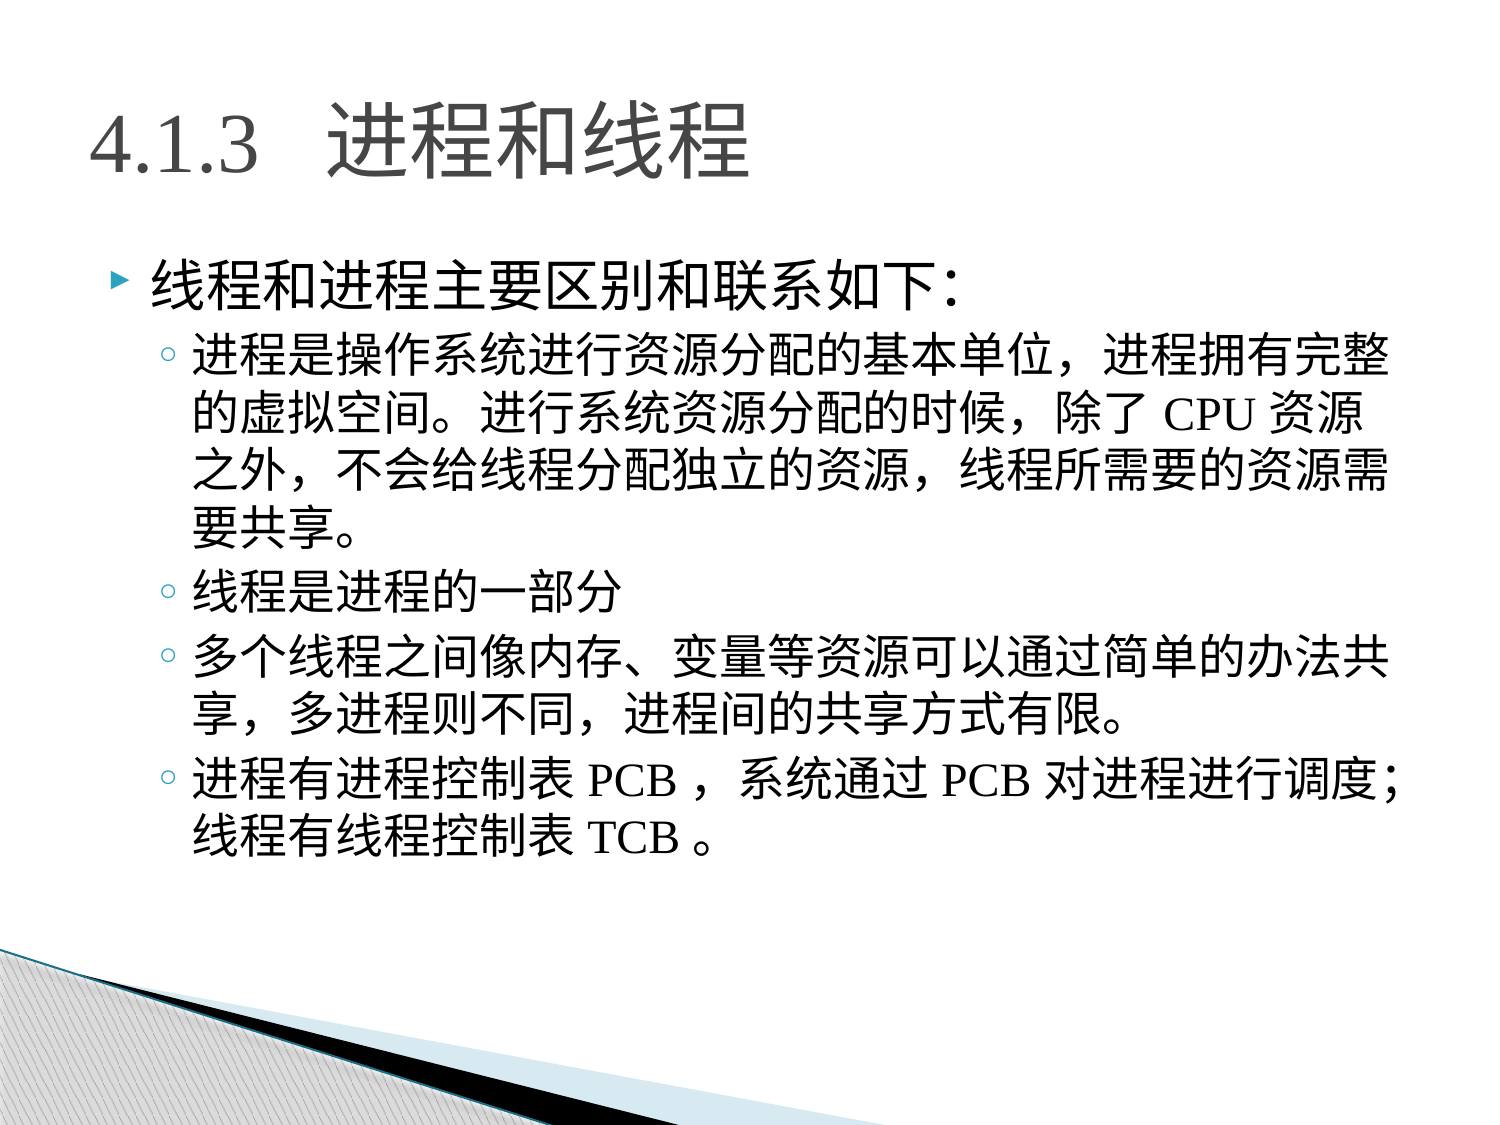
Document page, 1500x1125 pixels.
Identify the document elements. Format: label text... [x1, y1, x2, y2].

title 4.1.3 进程和线程 [75, 45, 1425, 233]
list 线程和进程主要区别和联系如下： 进程是操作系统进行资源分配的基本单位，进程拥有完整的虚拟空间。进行系统资源分配的时候，除了CPU资源之外，不会给线程分配独立的资源，线程所需要的资源需要共享。 线程是进程的一部分 多个线程之间像内存、变量等资源可以通过简单的办法共享，多进程则不同，进程间的共享方式有限。 进程有进程控制表PCB，系统通过PCB对进程进行调度；线程有线程控制表TCB。 [75, 243, 1425, 986]
